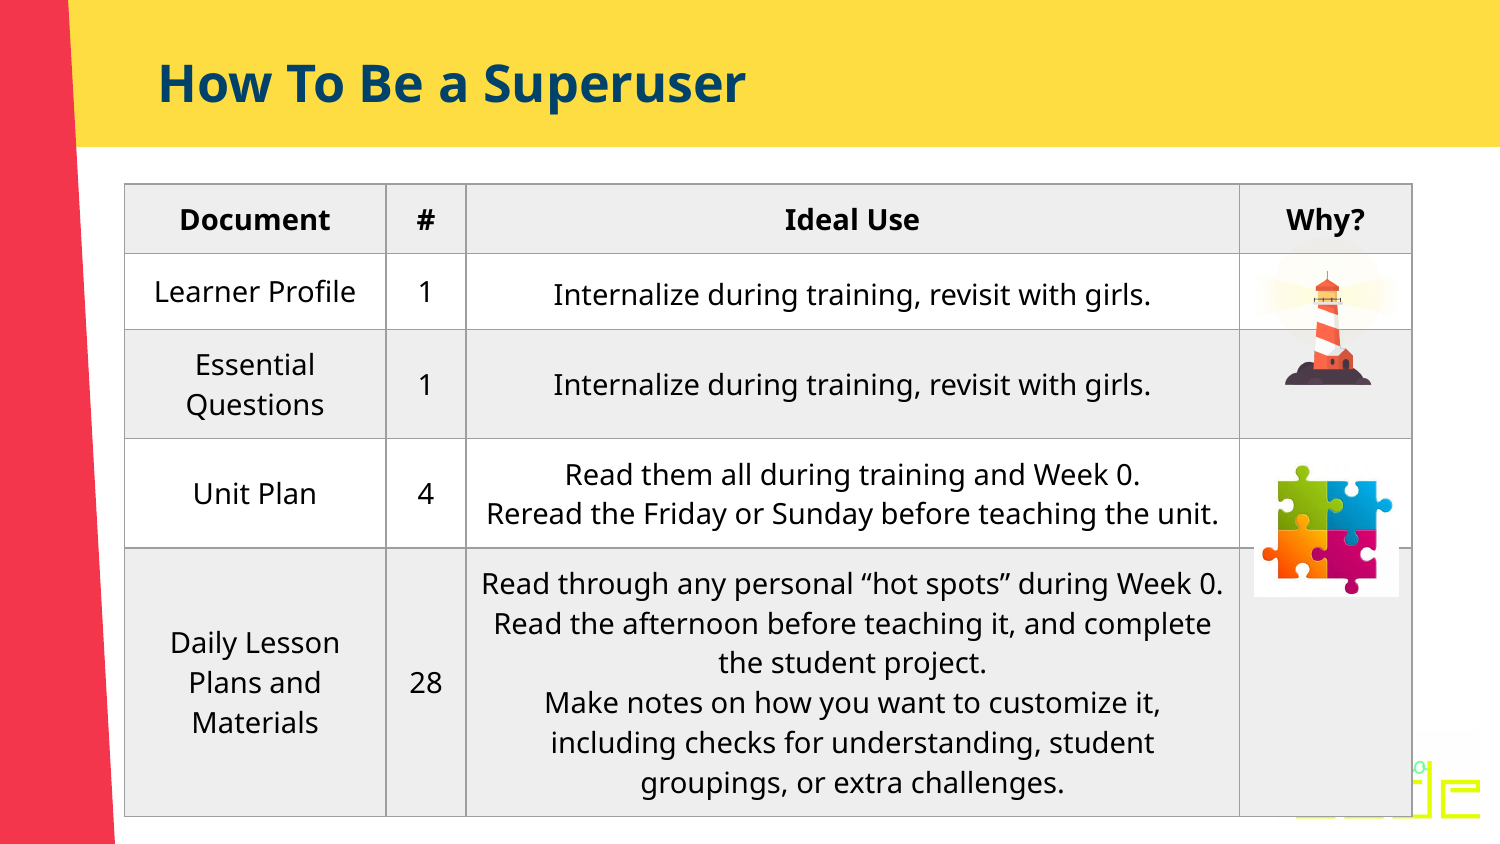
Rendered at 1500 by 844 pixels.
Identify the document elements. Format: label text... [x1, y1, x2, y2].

table_cell Daily Lesson Plans and Materials [125, 549, 385, 816]
table_cell 4 [387, 439, 465, 547]
picture [1276, 731, 1480, 825]
table_header Ideal Use [467, 185, 1239, 253]
table_cell [1402, 254, 1411, 329]
table_header Why? [1240, 185, 1411, 253]
picture [1254, 462, 1399, 597]
table_cell [1240, 439, 1411, 547]
table_cell [1240, 254, 1249, 329]
table_cell [1240, 549, 1411, 816]
table_cell Essential Questions [125, 330, 385, 438]
table_cell [1240, 330, 1411, 438]
table_header # [387, 185, 465, 253]
picture [1254, 236, 1399, 385]
table_cell Learner Profile [125, 254, 385, 329]
title How To Be a Superuser [142, 35, 1449, 130]
table_cell 28 [387, 549, 465, 816]
table_cell 1 [387, 330, 465, 438]
table_cell Read them all during training and Week 0. Reread the Friday or Sunday before teaching the unit. [467, 439, 1239, 547]
table_cell Internalize during training, revisit with girls. [467, 330, 1239, 438]
table_cell Read through any personal “hot spots” during Week 0. Read the afternoon before teaching it, and complete the student project. Make notes on how you want to customize it, including checks for understanding, student groupings, or extra challenges. [467, 549, 1239, 816]
table_cell Unit Plan [125, 439, 385, 547]
table_cell Internalize during training, revisit with girls. [467, 254, 1239, 329]
table_cell 1 [387, 254, 465, 329]
table_header Document [125, 185, 385, 253]
